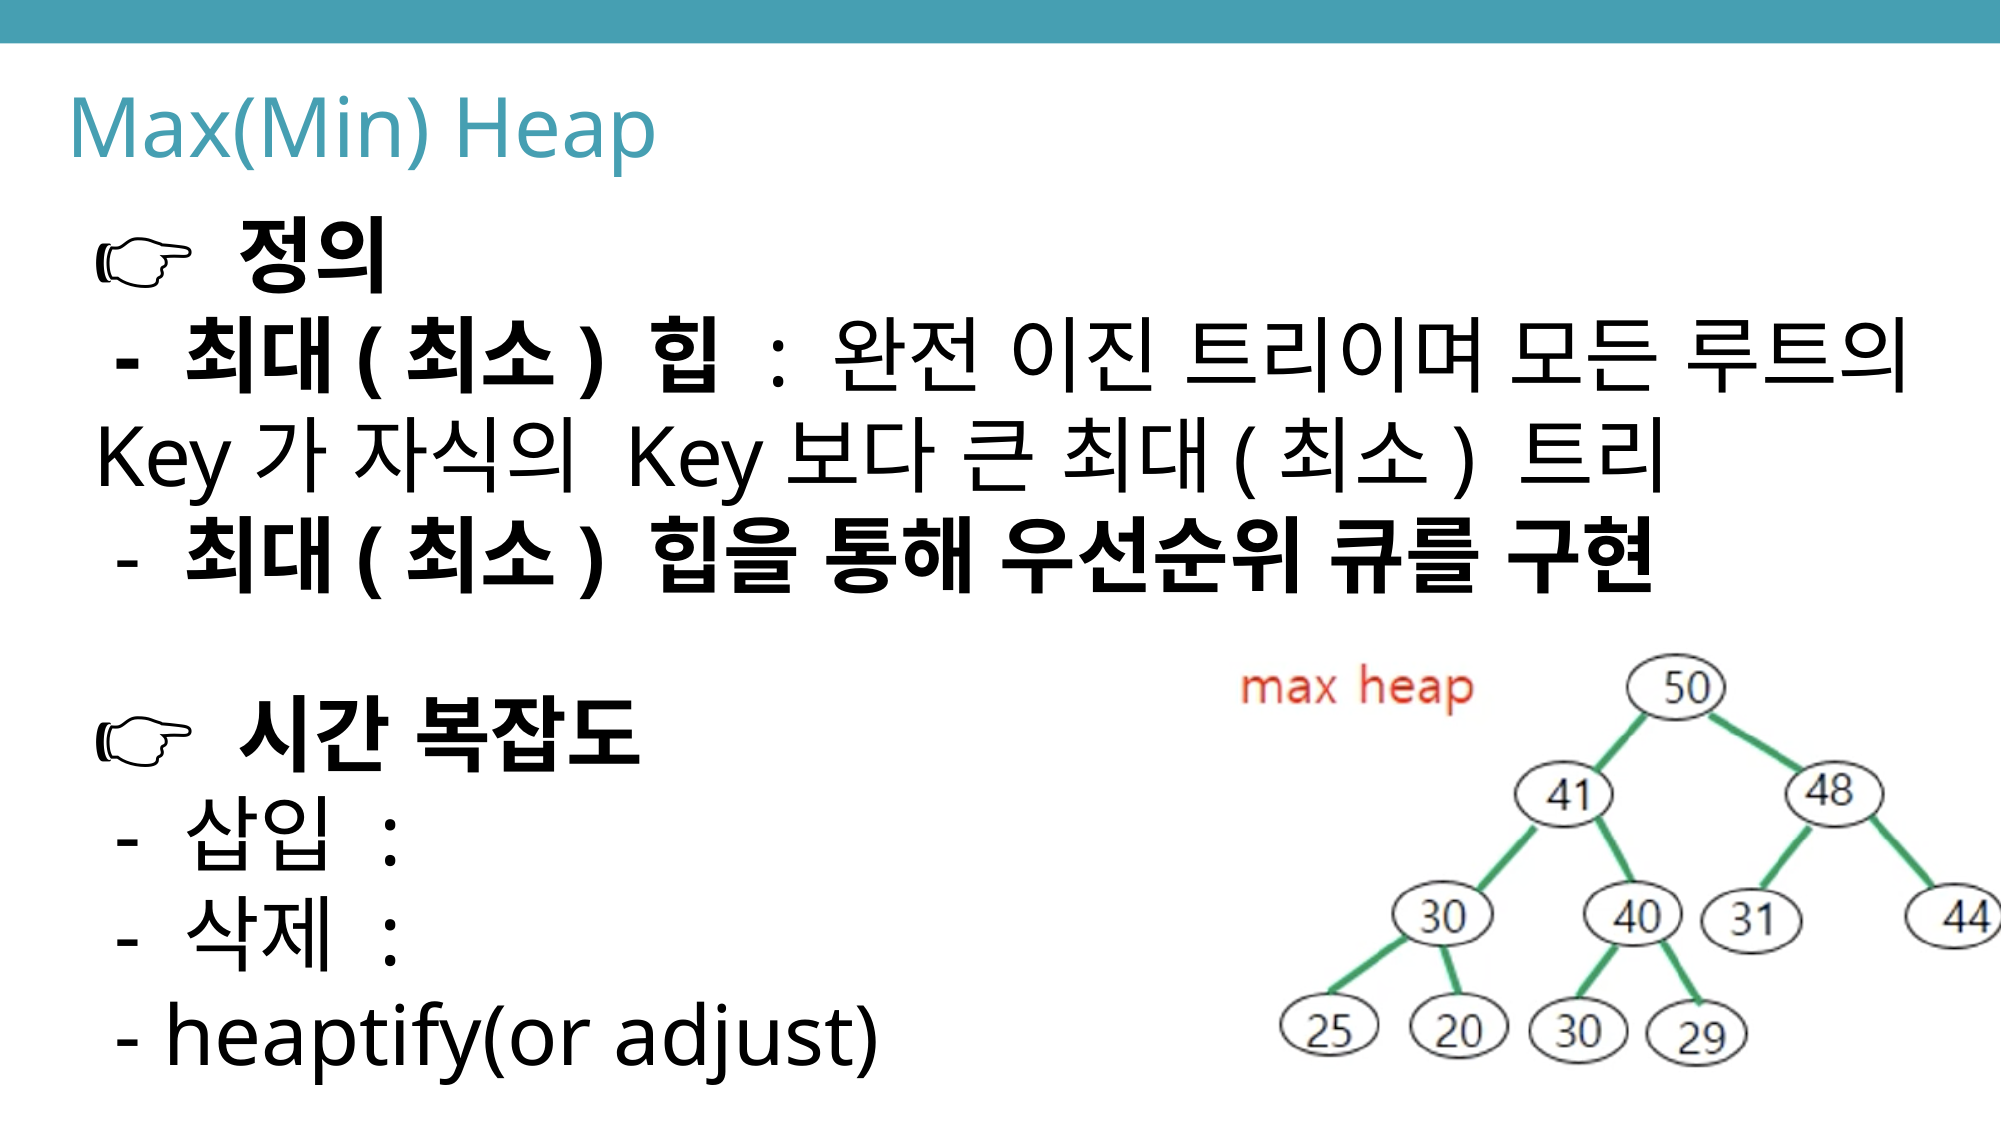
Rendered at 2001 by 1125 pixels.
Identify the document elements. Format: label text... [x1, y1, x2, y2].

text_box Max(Min) Heap [51, 66, 696, 182]
picture [1229, 631, 2001, 1100]
text_box [0, 0, 2000, 44]
